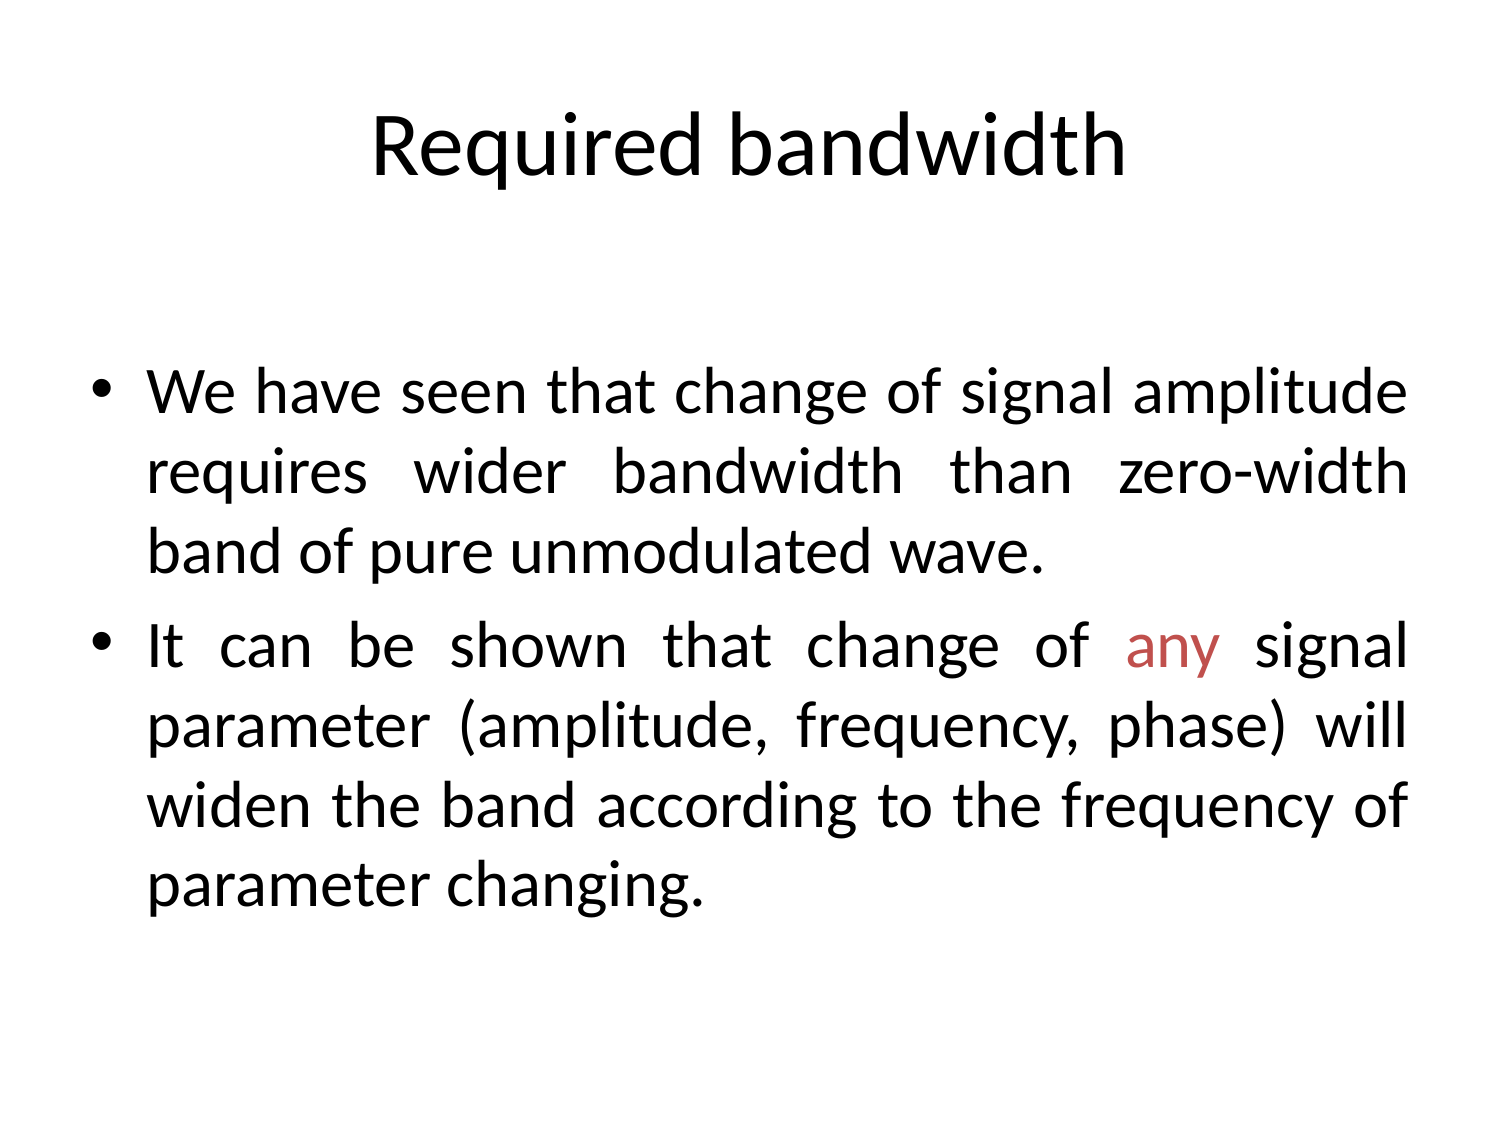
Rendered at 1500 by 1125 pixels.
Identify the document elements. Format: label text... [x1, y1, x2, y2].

title Required bandwidth [75, 45, 1425, 233]
list We have seen that change of signal amplitude requires wider bandwidth than zero-width band of pure unmodulated wave. It can be shown that change of any signal parameter (amplitude, frequency, phase) will widen the band according to the frequency of parameter changing. [75, 262, 1425, 1005]
